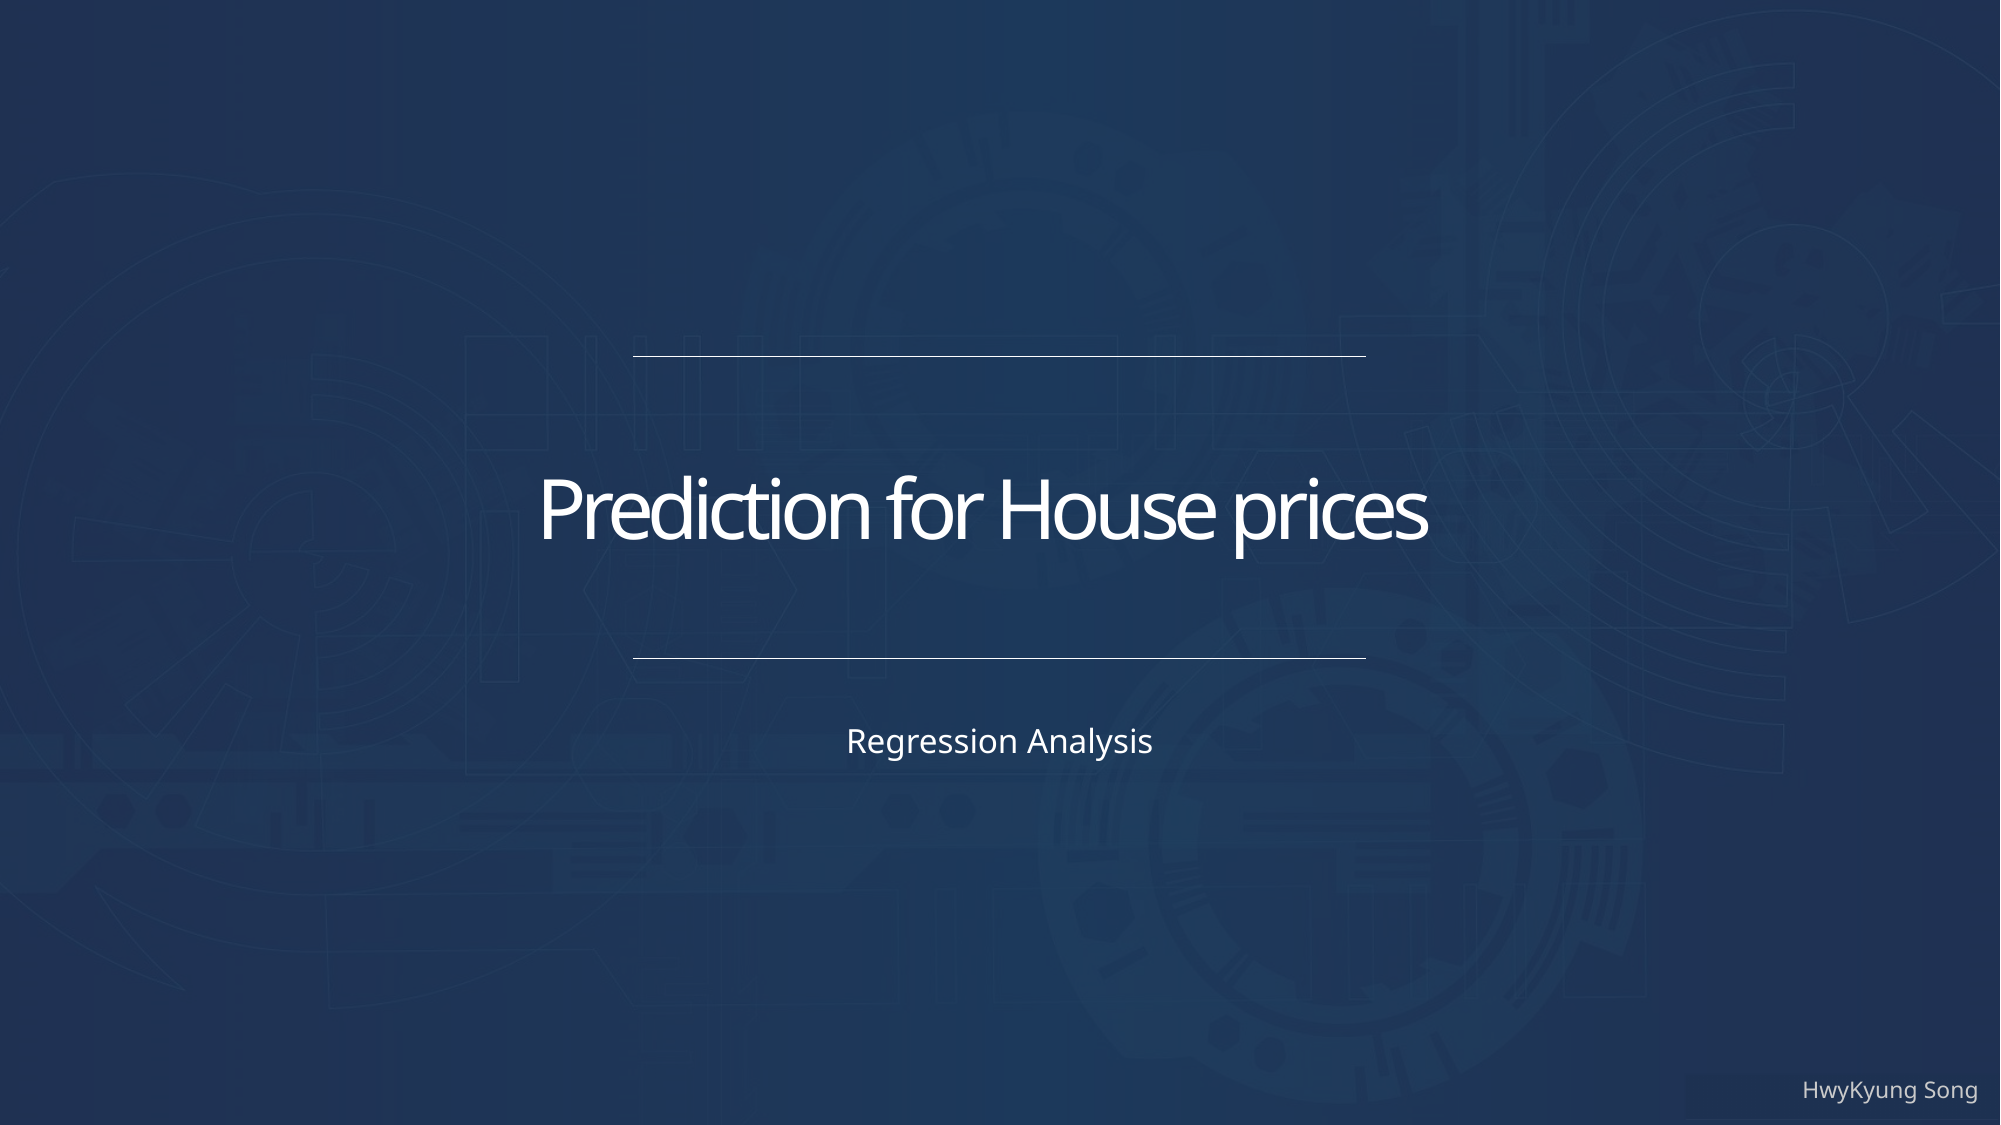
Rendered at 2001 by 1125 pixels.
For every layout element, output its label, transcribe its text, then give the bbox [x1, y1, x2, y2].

text_box Prediction for House prices [522, 449, 1449, 564]
text_box HwyKyung Song [1787, 1068, 1995, 1111]
text_box Regression Analysis [831, 712, 1169, 768]
text_box [1686, 1075, 1999, 1118]
